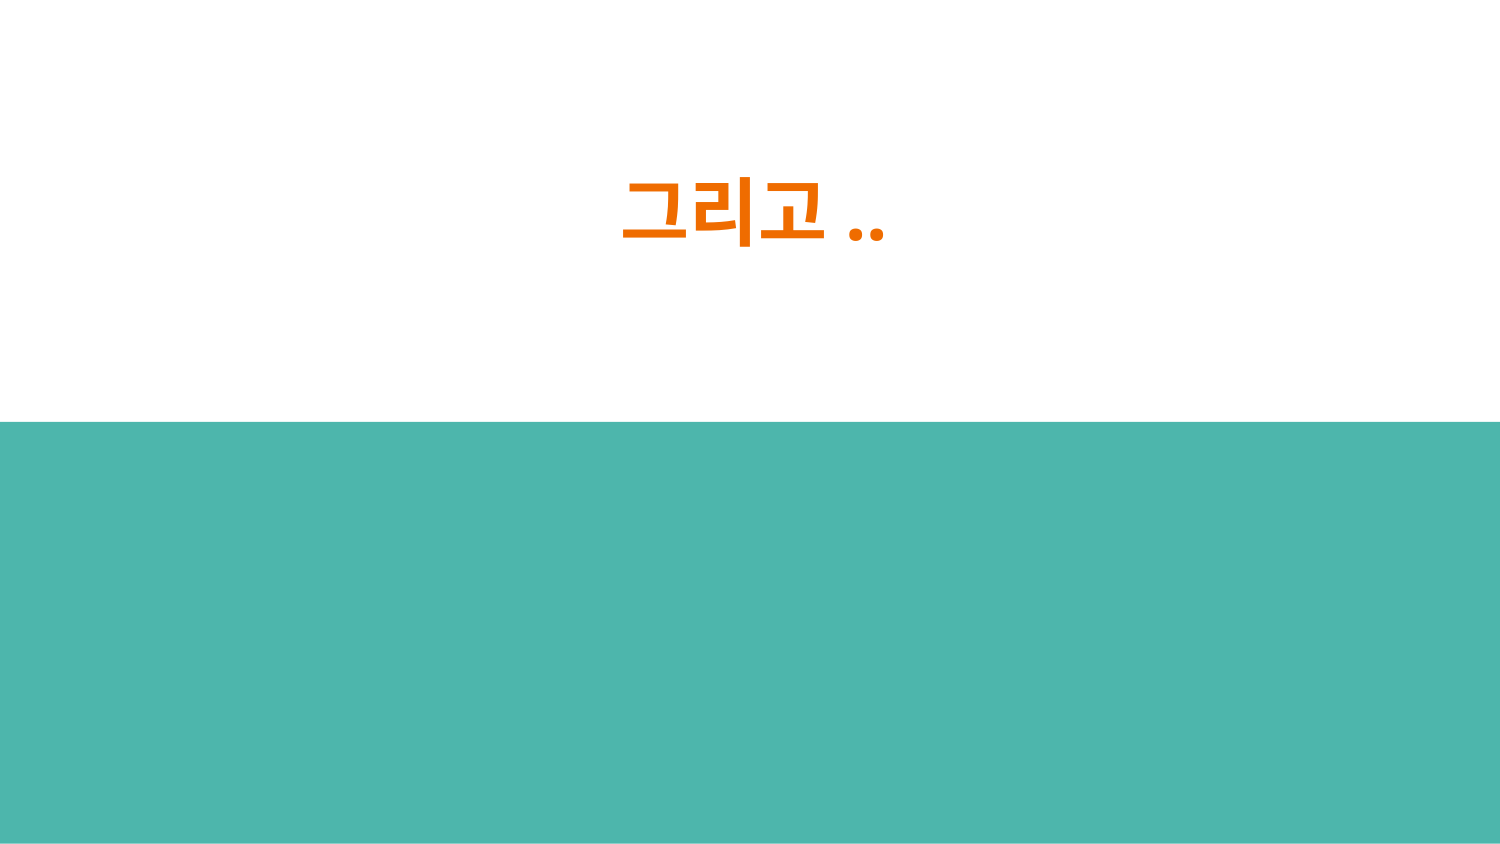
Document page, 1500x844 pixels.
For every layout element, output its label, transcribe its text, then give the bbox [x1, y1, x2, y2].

title 그리고.. [51, 133, 1458, 289]
